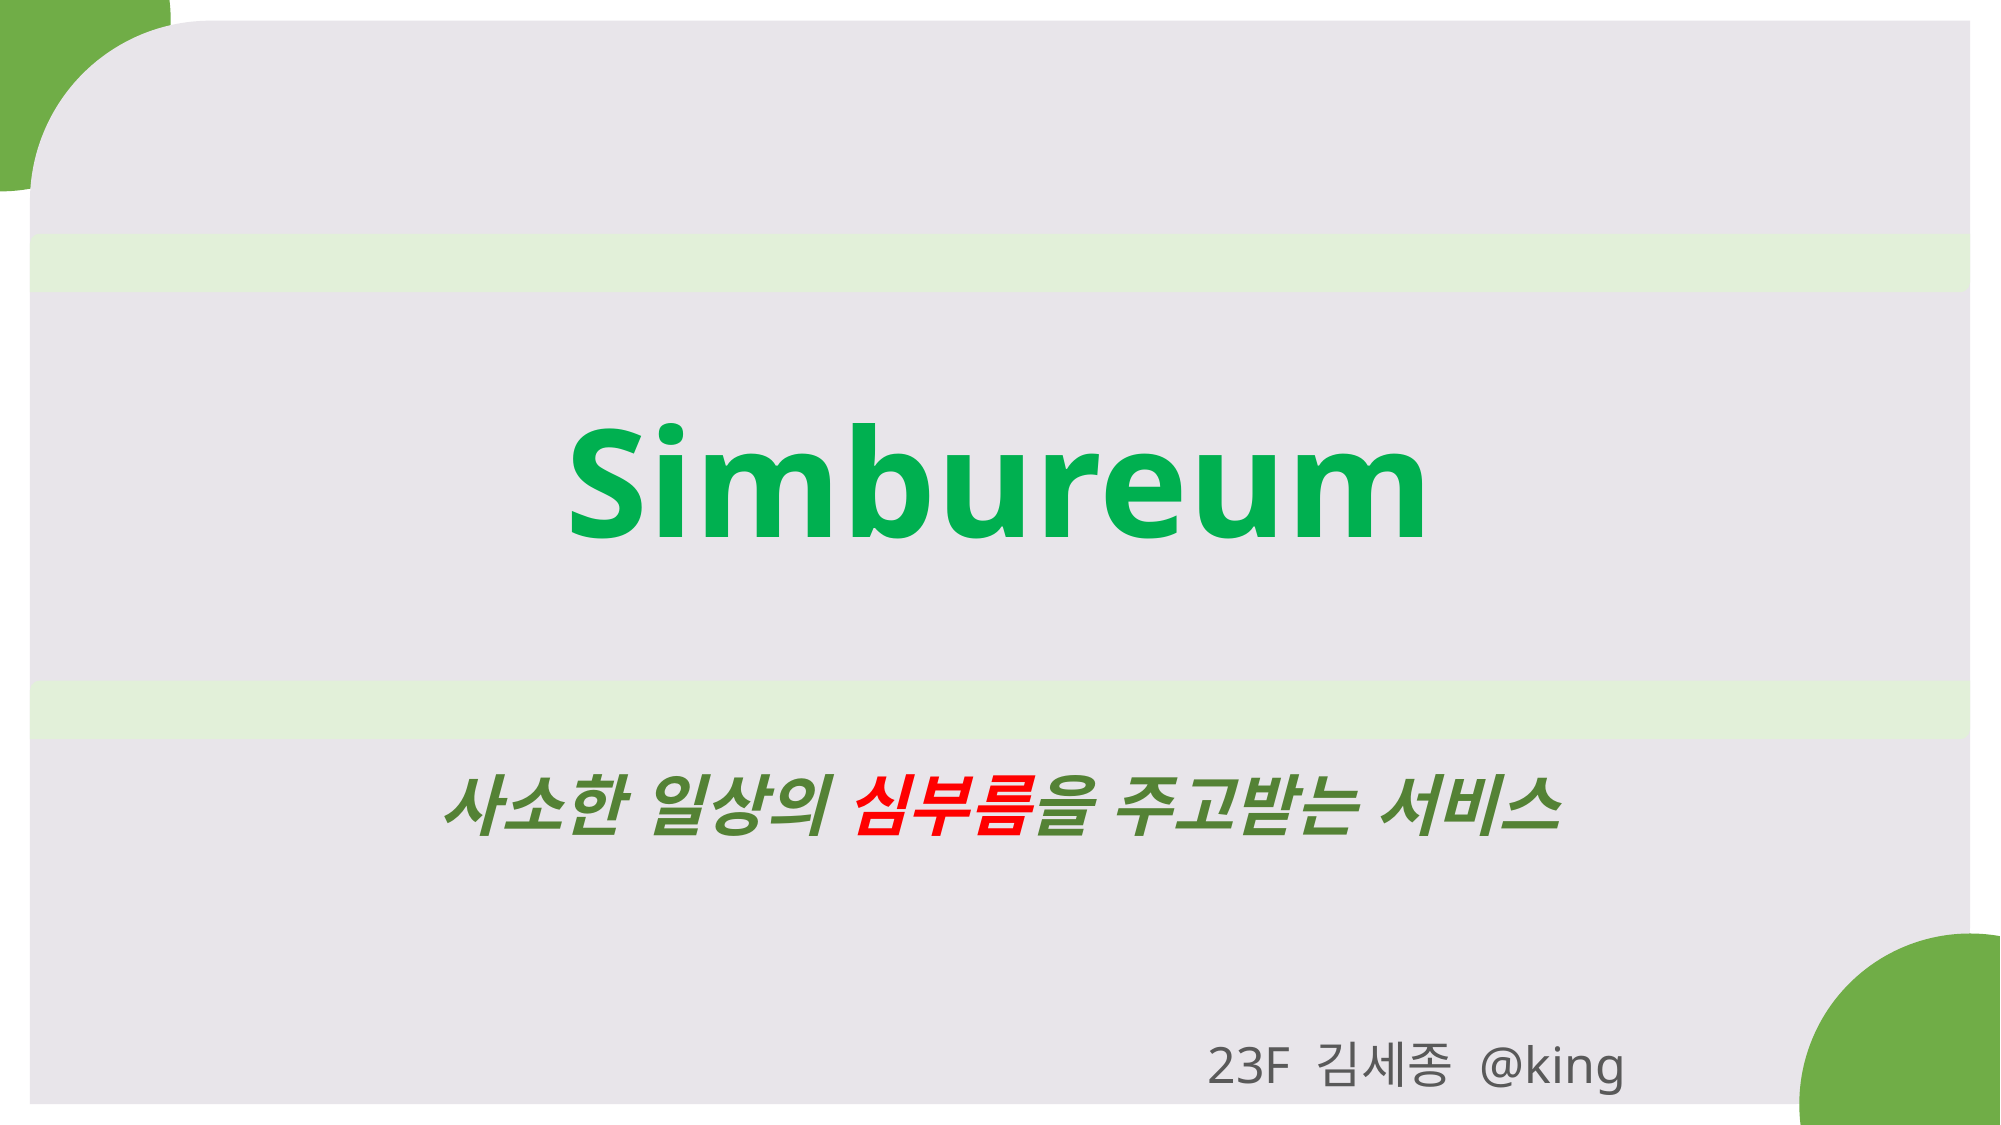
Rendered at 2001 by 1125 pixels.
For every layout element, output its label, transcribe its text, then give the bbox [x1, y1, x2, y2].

text_box [0, 0, 172, 193]
text_box [28, 232, 1972, 294]
text_box [28, 19, 1972, 243]
text_box [28, 679, 1972, 741]
text_box 사소한 일상의 심부름을 주고받는 서비스 [303, 755, 1697, 851]
text_box 23F 김세종 @king [962, 1026, 1816, 1102]
text_box [28, 283, 1972, 689]
text_box Simbureum [257, 379, 1743, 575]
text_box [1798, 932, 2000, 1125]
text_box [28, 730, 1972, 1106]
